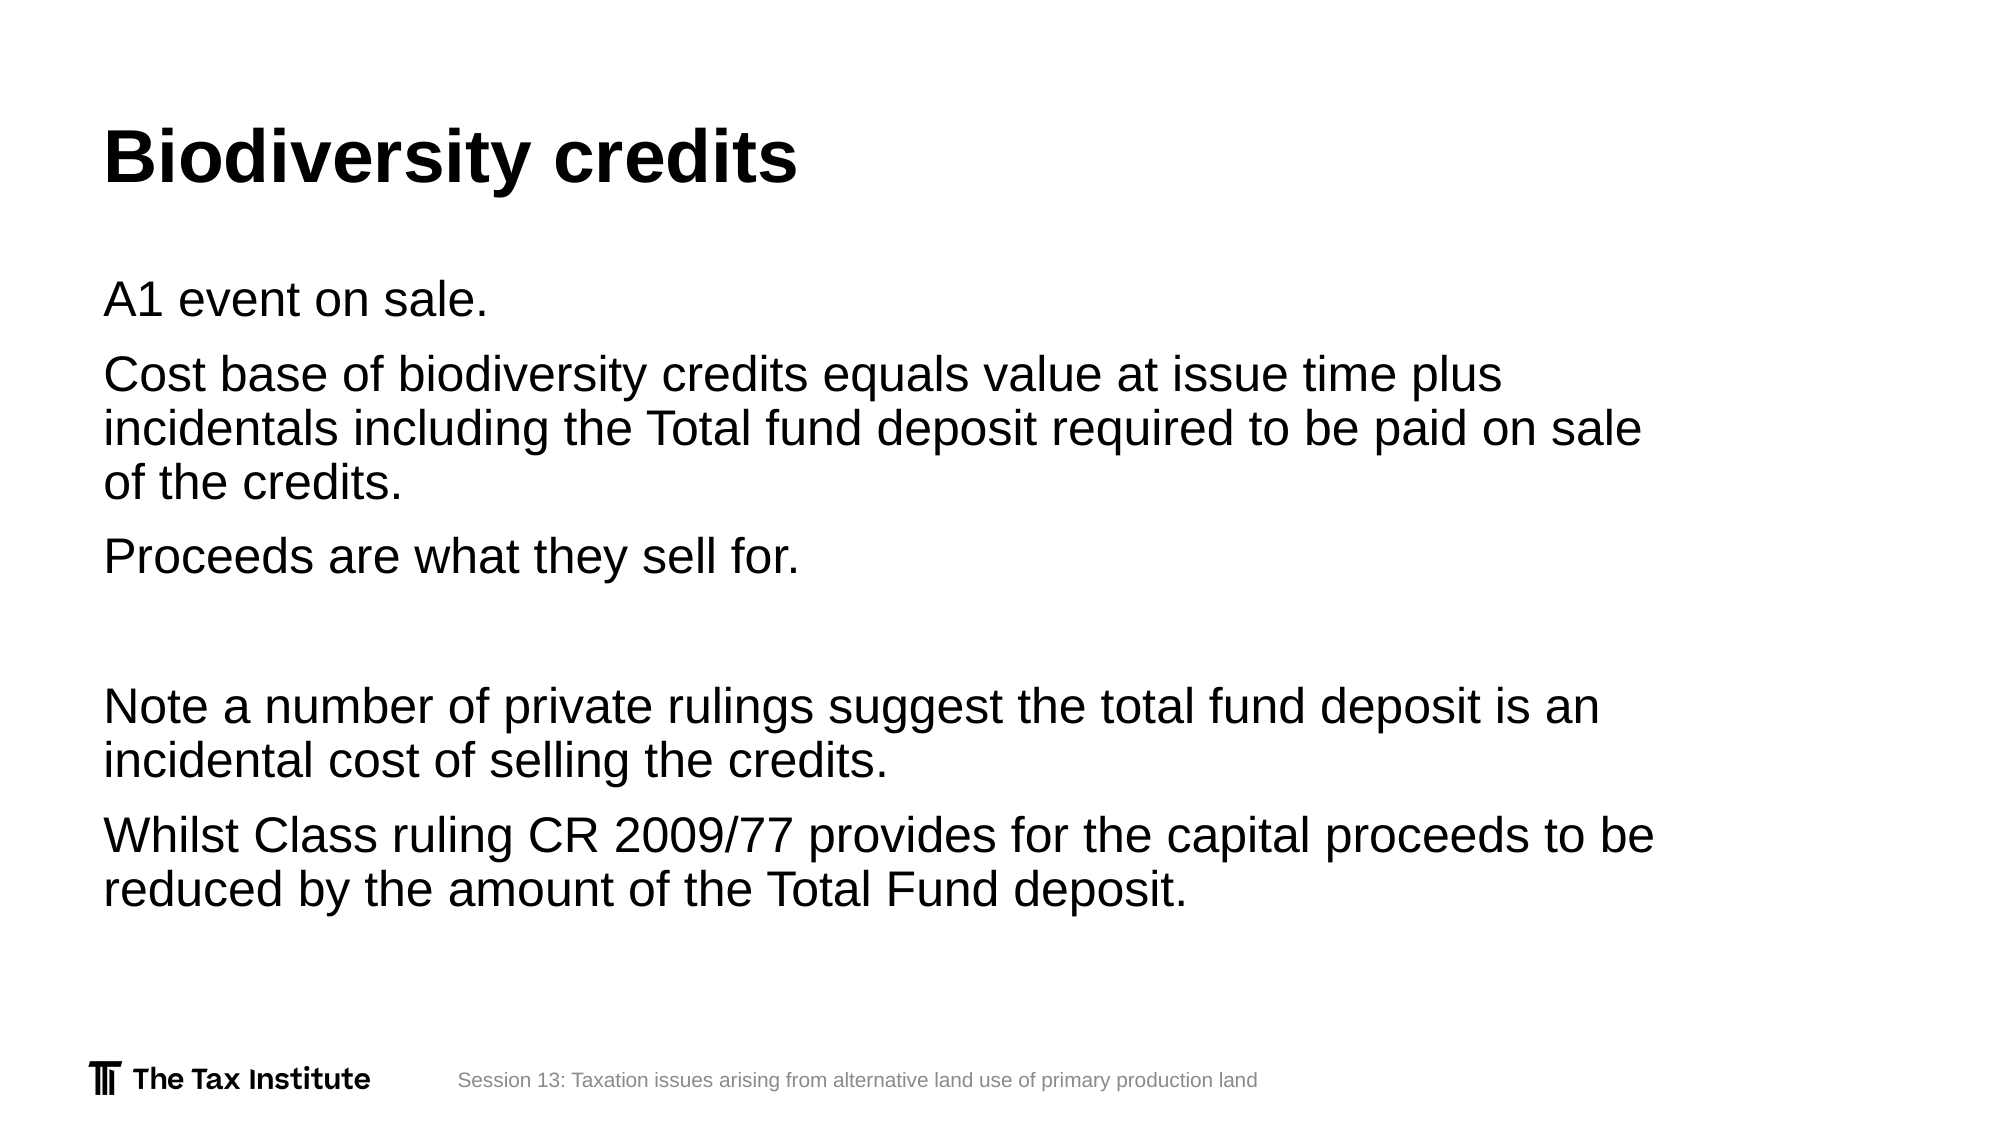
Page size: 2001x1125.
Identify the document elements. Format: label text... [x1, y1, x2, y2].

picture [88, 1061, 370, 1095]
footer Session 13: Taxation issues arising from alternative land use of primary production land [442, 1061, 1624, 1097]
title Biodiversity credits [88, 59, 1890, 207]
list A1 event on sale. Cost base of biodiversity credits equals value at issue time plus incidentals including the Total fund deposit required to be paid on sale of the credits. Proceeds are what they sell for. Note a number of private rulings suggest the total fund deposit is an incidental cost of selling the credits. Whilst Class ruling CR 2009/77 provides for the capital proceeds to be reduced by the amount of the Total Fund deposit. [88, 265, 1713, 1004]
